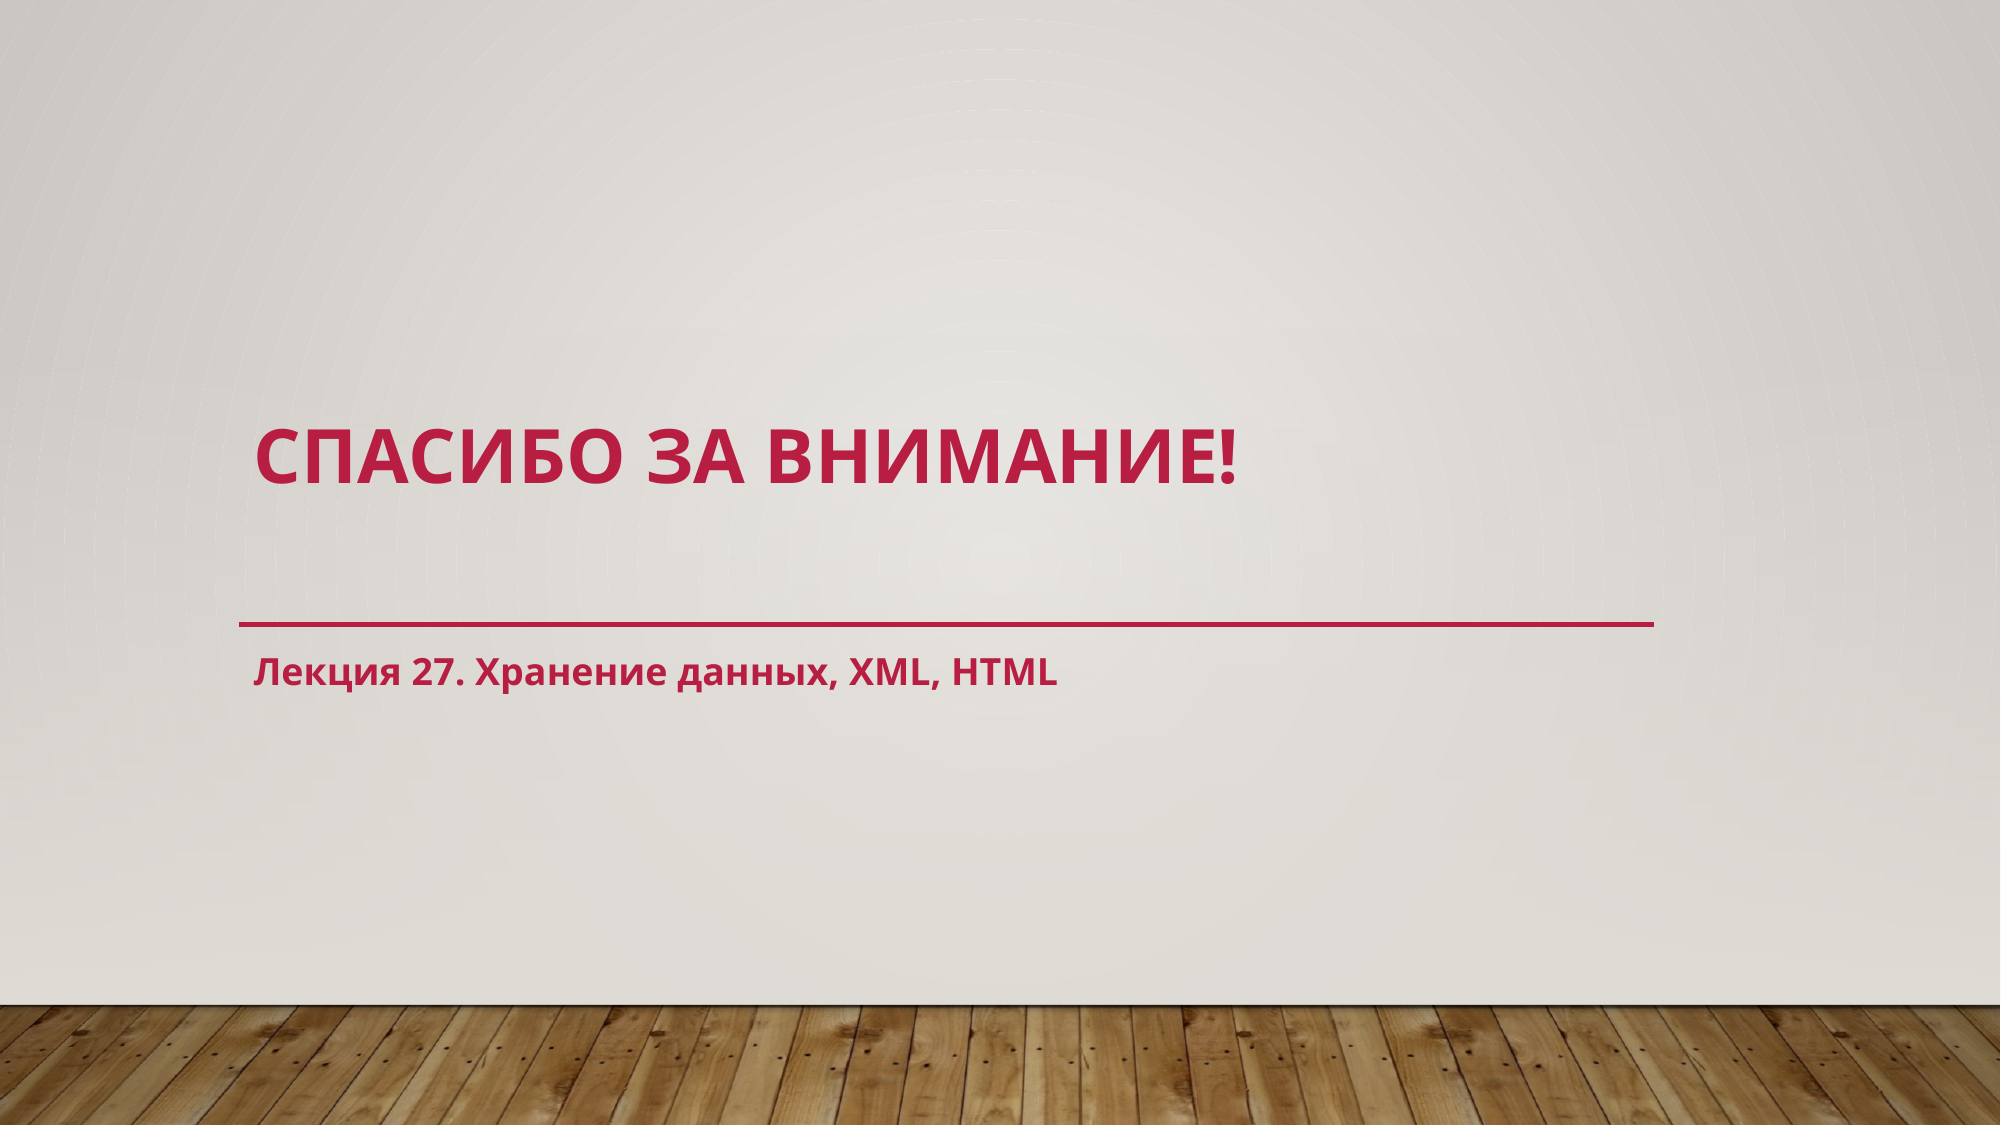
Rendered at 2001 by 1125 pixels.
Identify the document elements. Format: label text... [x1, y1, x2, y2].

picture [0, 1005, 2000, 1125]
list Лекция 27. Хранение данных, XML, HTML [238, 624, 1655, 791]
title Спасибо за внимание! [238, 288, 1657, 598]
